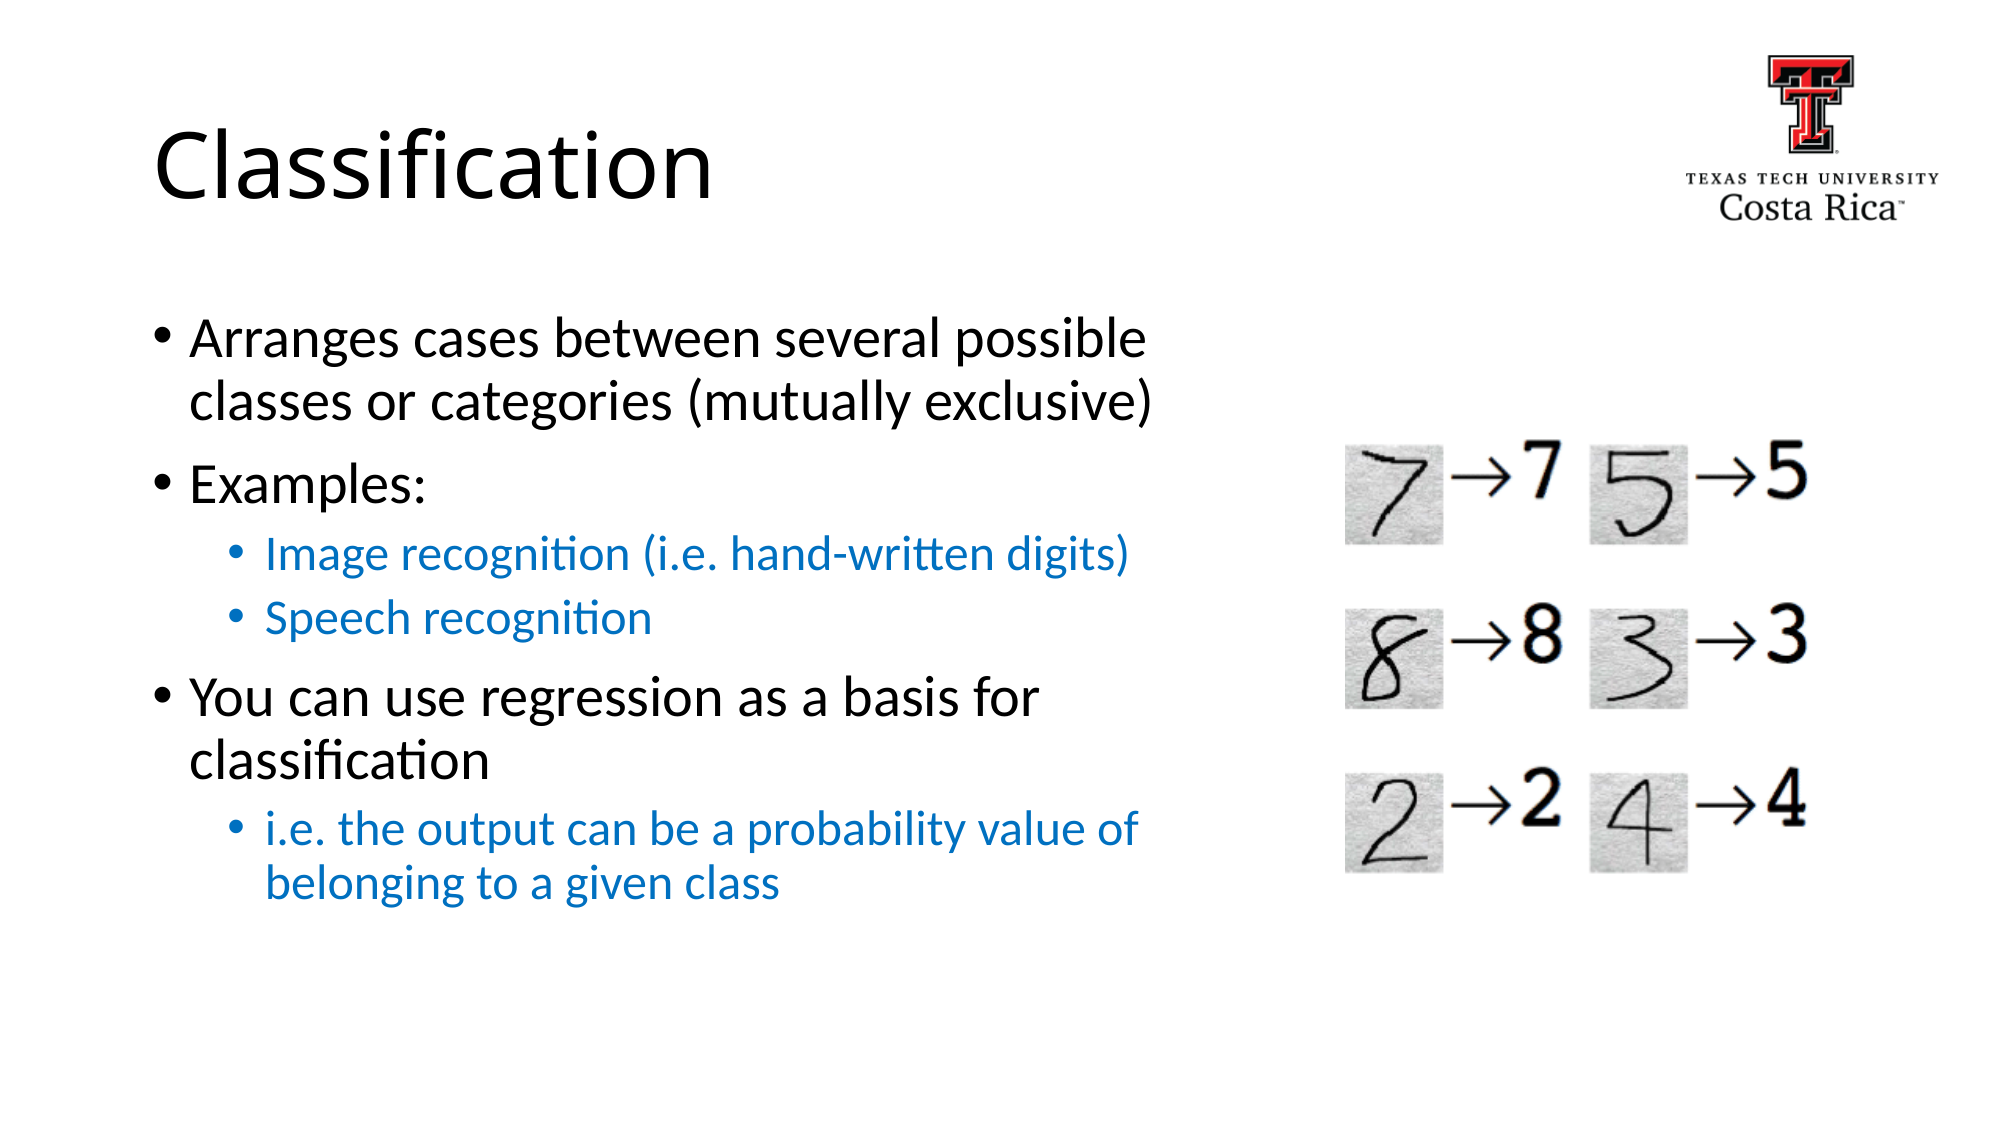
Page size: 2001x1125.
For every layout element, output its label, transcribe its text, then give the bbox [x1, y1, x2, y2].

picture [1664, 30, 1964, 251]
picture [1345, 421, 1815, 891]
list Arranges cases between several possible classes or categories (mutually exclusive) Examples: Image recognition (i.e. hand-written digits) Speech recognition You can use regression as a basis for classification i.e. the output can be a probability value of belonging to a given class [137, 299, 1271, 1014]
title Classification [137, 59, 1863, 278]
